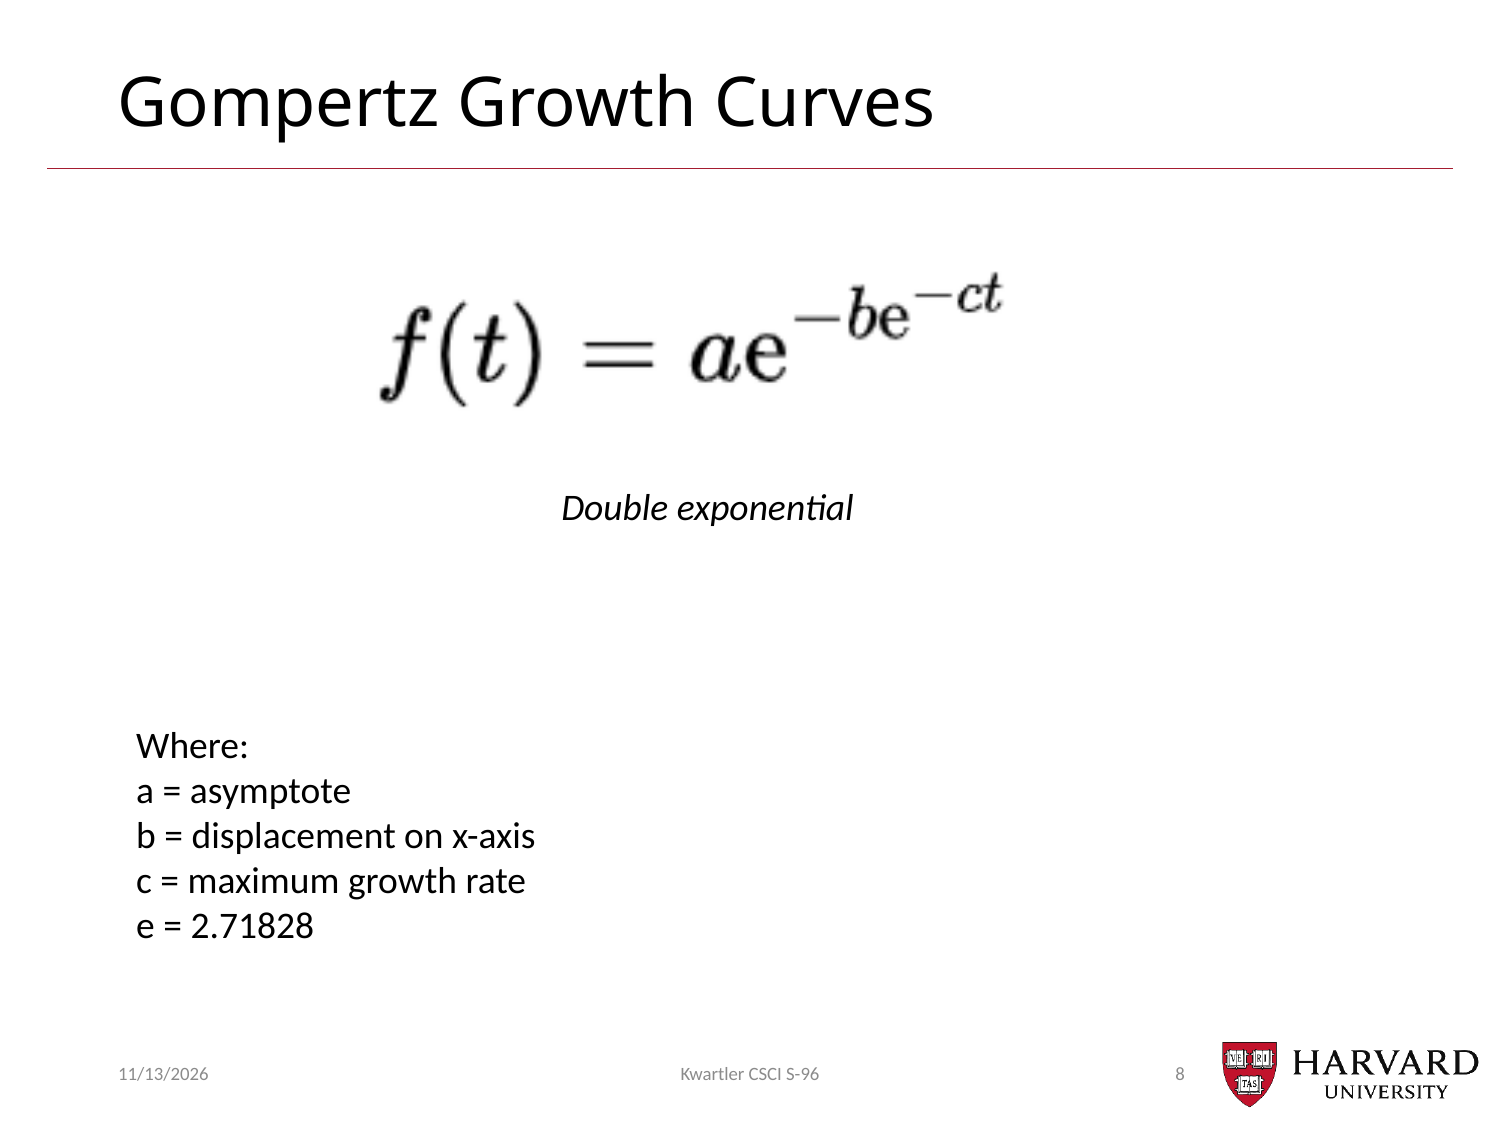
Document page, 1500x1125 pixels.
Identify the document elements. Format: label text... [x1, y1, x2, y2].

slide_number 8 [1059, 1042, 1200, 1103]
picture [1200, 1024, 1500, 1125]
footer Kwartler CSCI S-96 [496, 1042, 1004, 1103]
text_box Where: a = asymptote b = displacement on x-axis c = maximum growth rate e = 2.71828 [121, 713, 551, 954]
picture [327, 231, 1089, 456]
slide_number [103, 1042, 441, 1103]
text_box Double exponential [546, 475, 869, 536]
title Gompertz Growth Curves [103, 59, 1397, 157]
